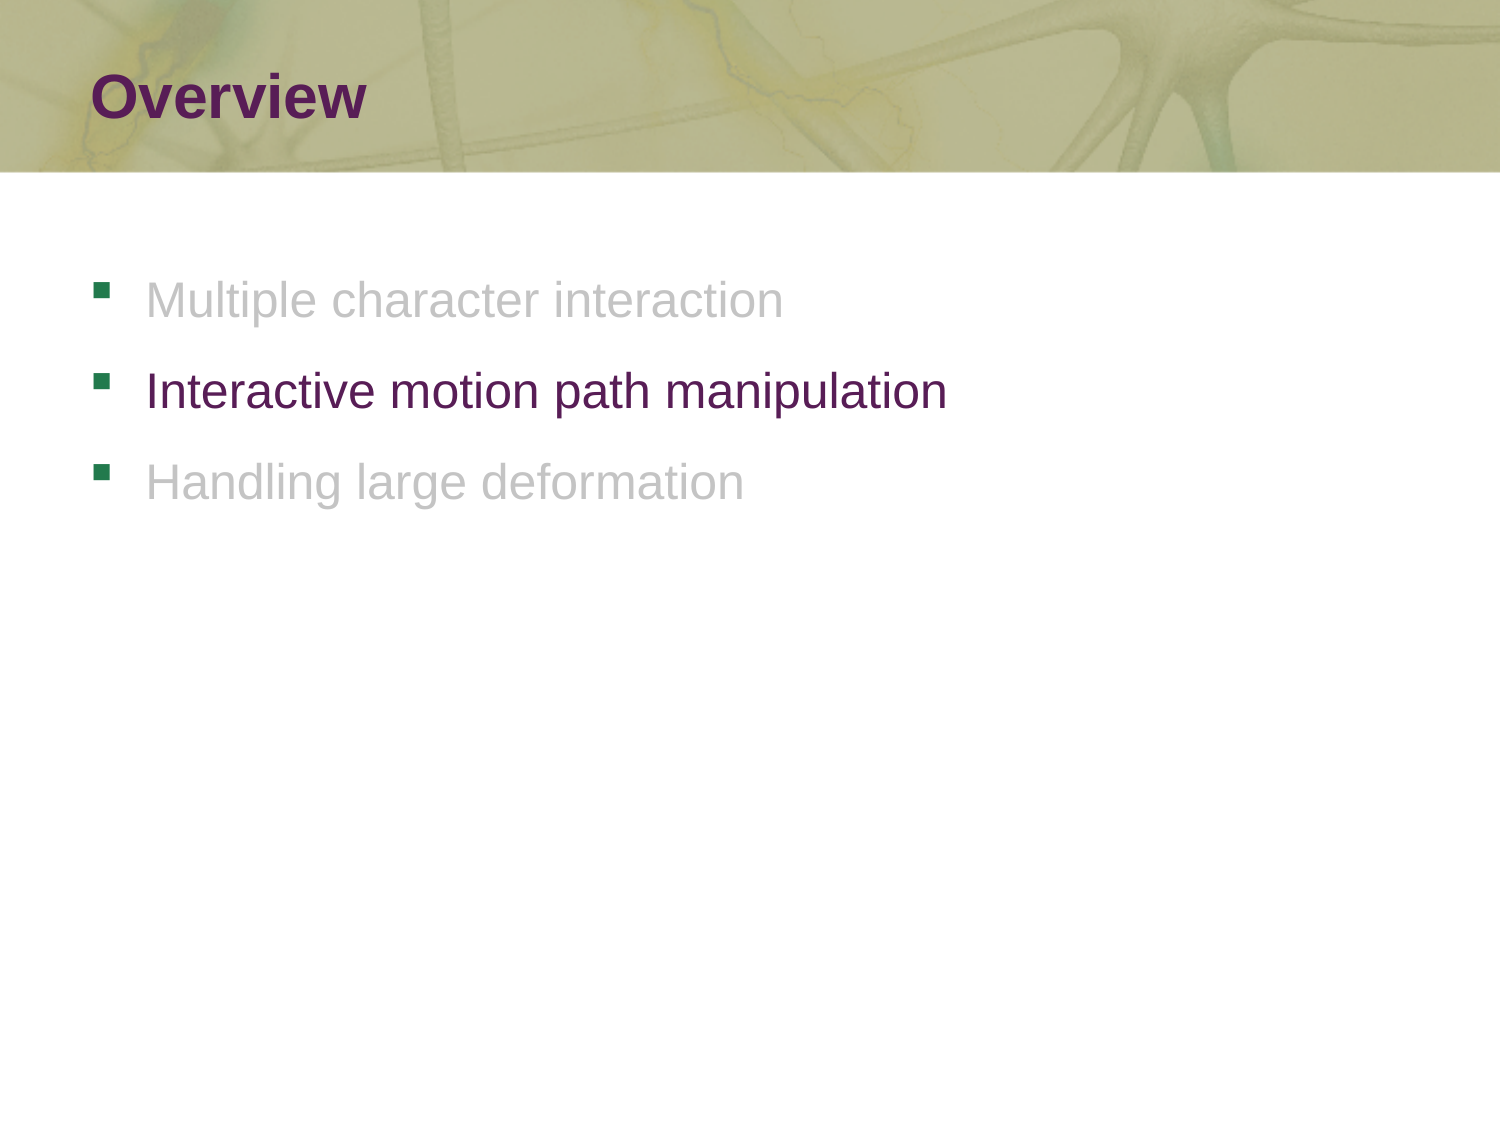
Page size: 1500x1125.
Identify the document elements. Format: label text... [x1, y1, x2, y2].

text_box Multiple character interaction Interactive motion path manipulation Handling large deformation [74, 253, 1425, 997]
picture [0, 0, 1500, 175]
title Overview [74, 44, 1426, 144]
